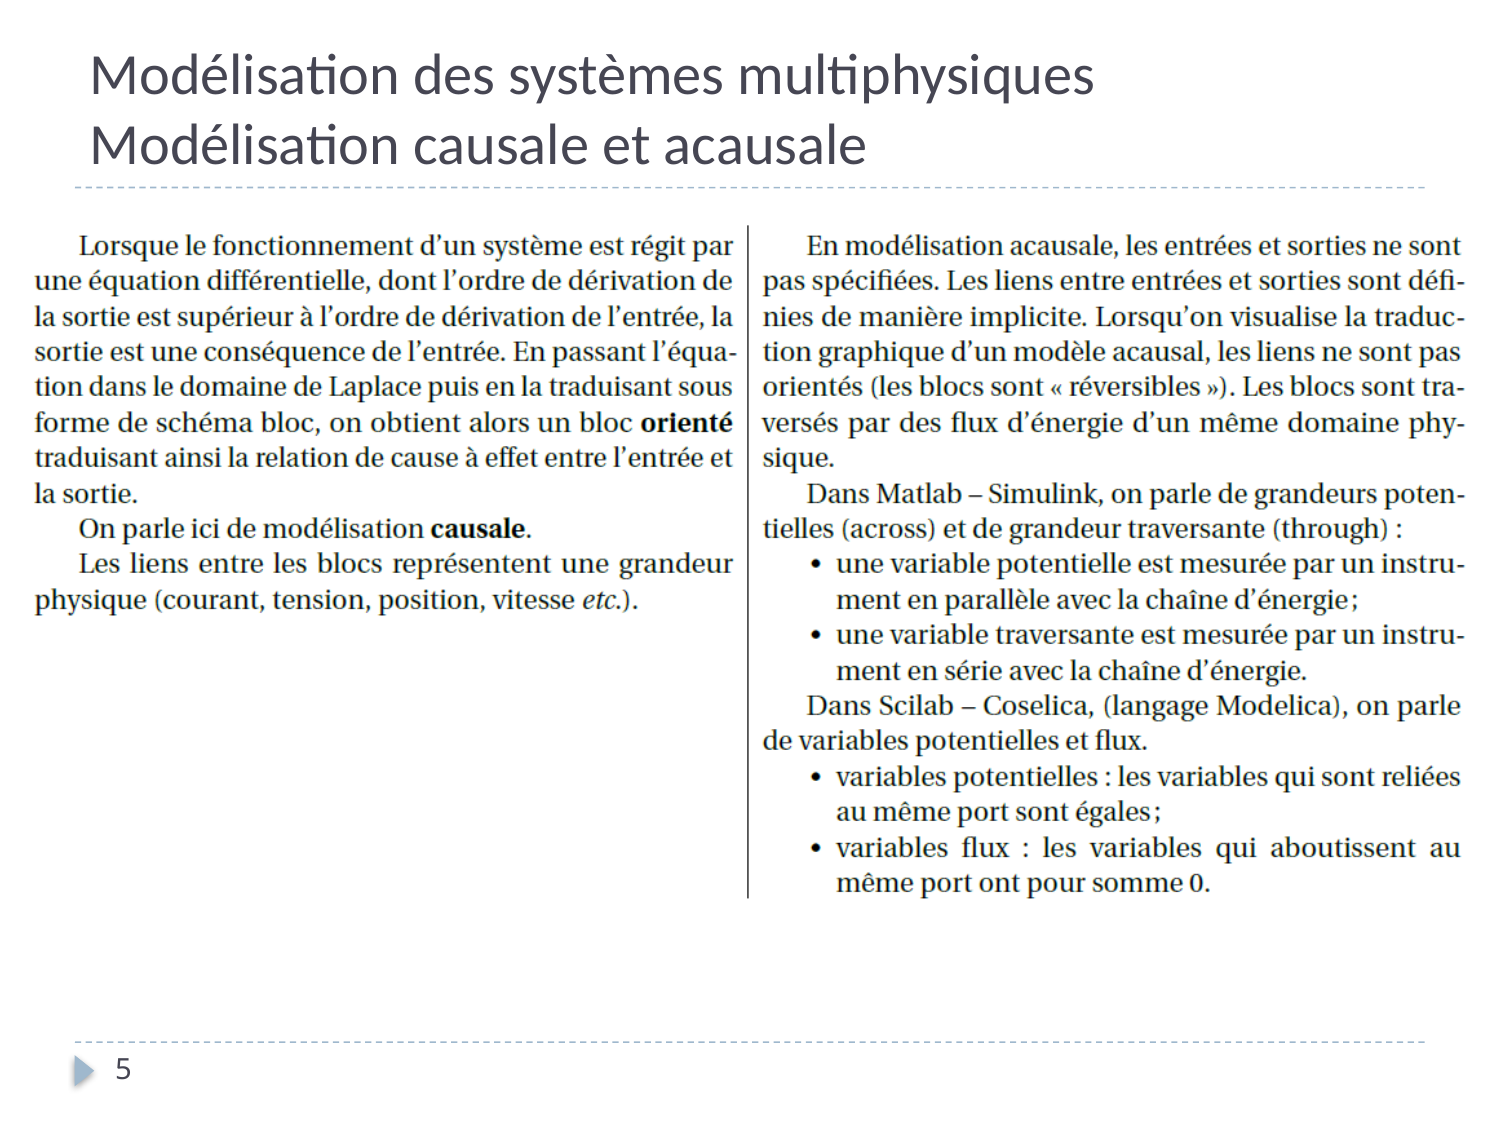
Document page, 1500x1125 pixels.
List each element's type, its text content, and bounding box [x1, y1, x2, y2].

slide_number 5 [100, 1042, 426, 1103]
title Modélisation des systèmes multiphysiques Modélisation causale et acausale [75, 24, 1424, 188]
picture [24, 219, 1476, 906]
